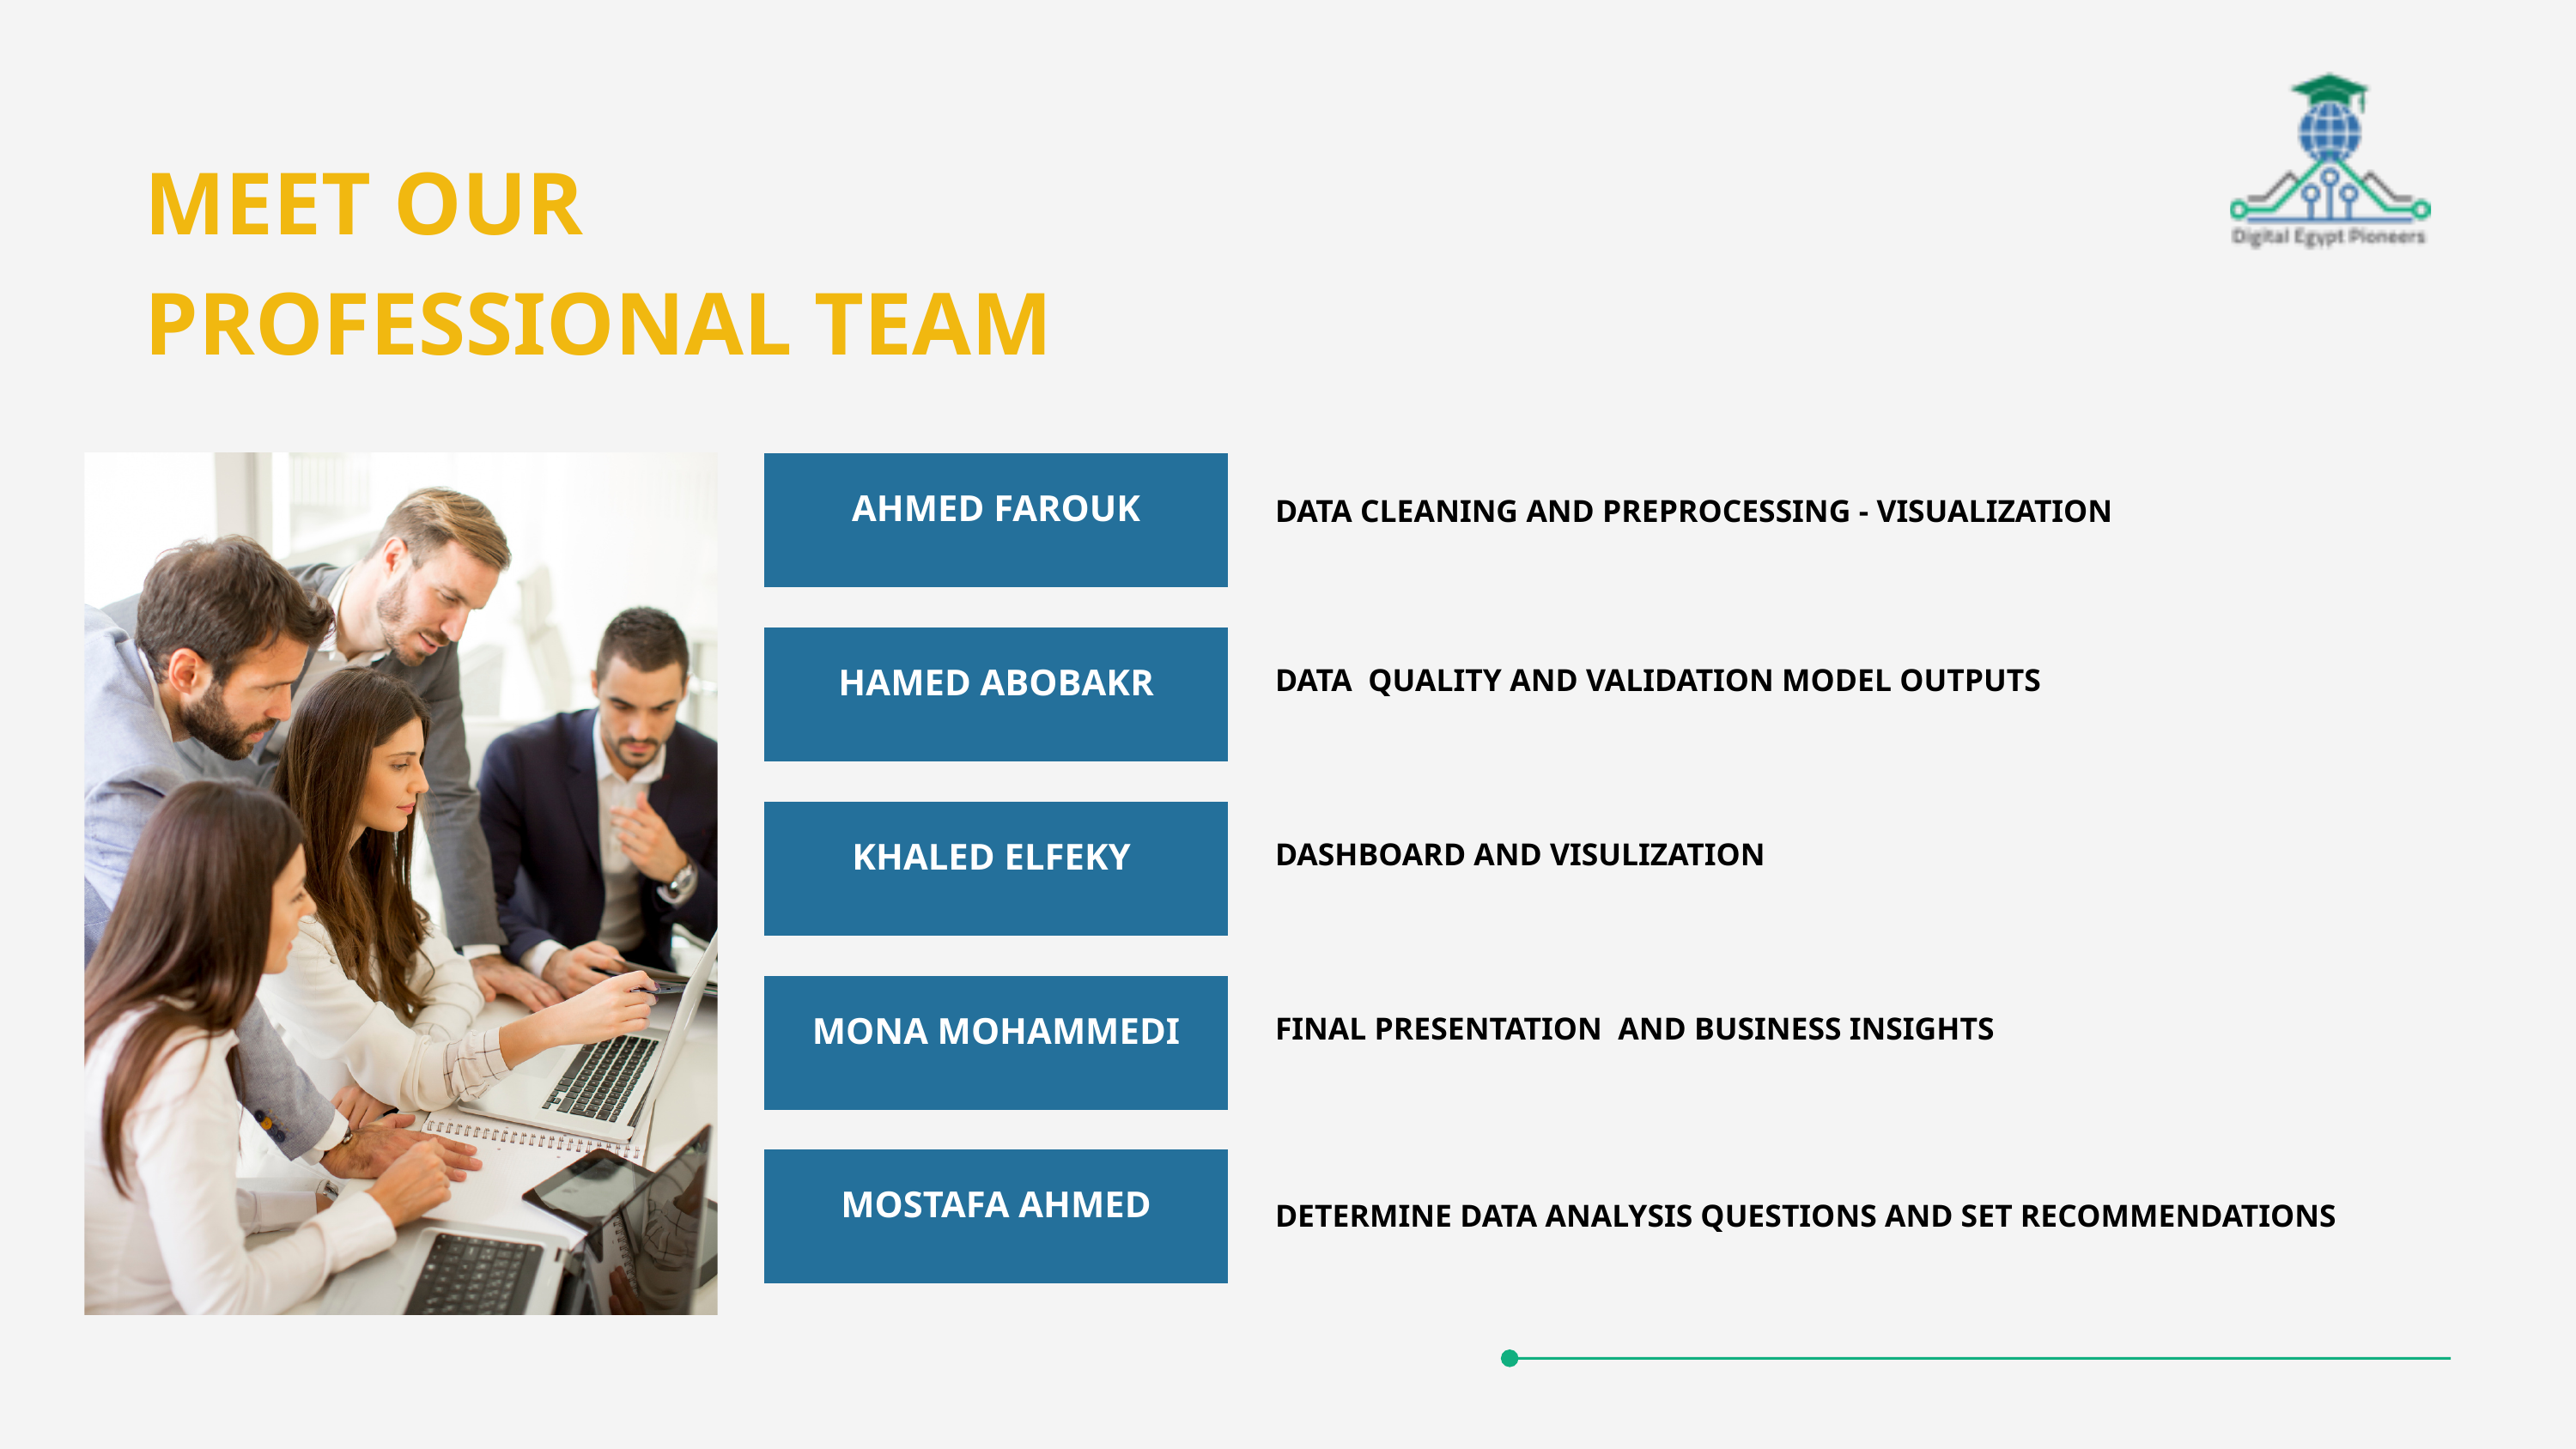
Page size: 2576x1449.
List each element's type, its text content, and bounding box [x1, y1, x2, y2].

text_box MEET OUR PROFESSIONAL TEAM [144, 131, 1226, 373]
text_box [763, 452, 1229, 588]
text_box DATA CLEANING AND PREPROCESSING - VISUALIZATION [1275, 486, 2576, 529]
text_box [84, 452, 718, 1315]
text_box DASHBOARD AND VISULIZATION [1275, 828, 2112, 872]
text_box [763, 975, 1229, 1111]
text_box [1500, 1349, 2451, 1367]
text_box [2230, 70, 2432, 257]
text_box DETERMINE DATA ANALYSIS QUESTIONS AND SET RECOMMENDATIONS [1275, 1190, 2453, 1234]
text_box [763, 801, 1229, 937]
text_box DATA QUALITY AND VALIDATION MODEL OUTPUTS [1275, 654, 2503, 698]
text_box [763, 627, 1229, 762]
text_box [763, 1149, 1229, 1284]
text_box FINAL PRESENTATION AND BUSINESS INSIGHTS [1275, 1003, 2063, 1046]
